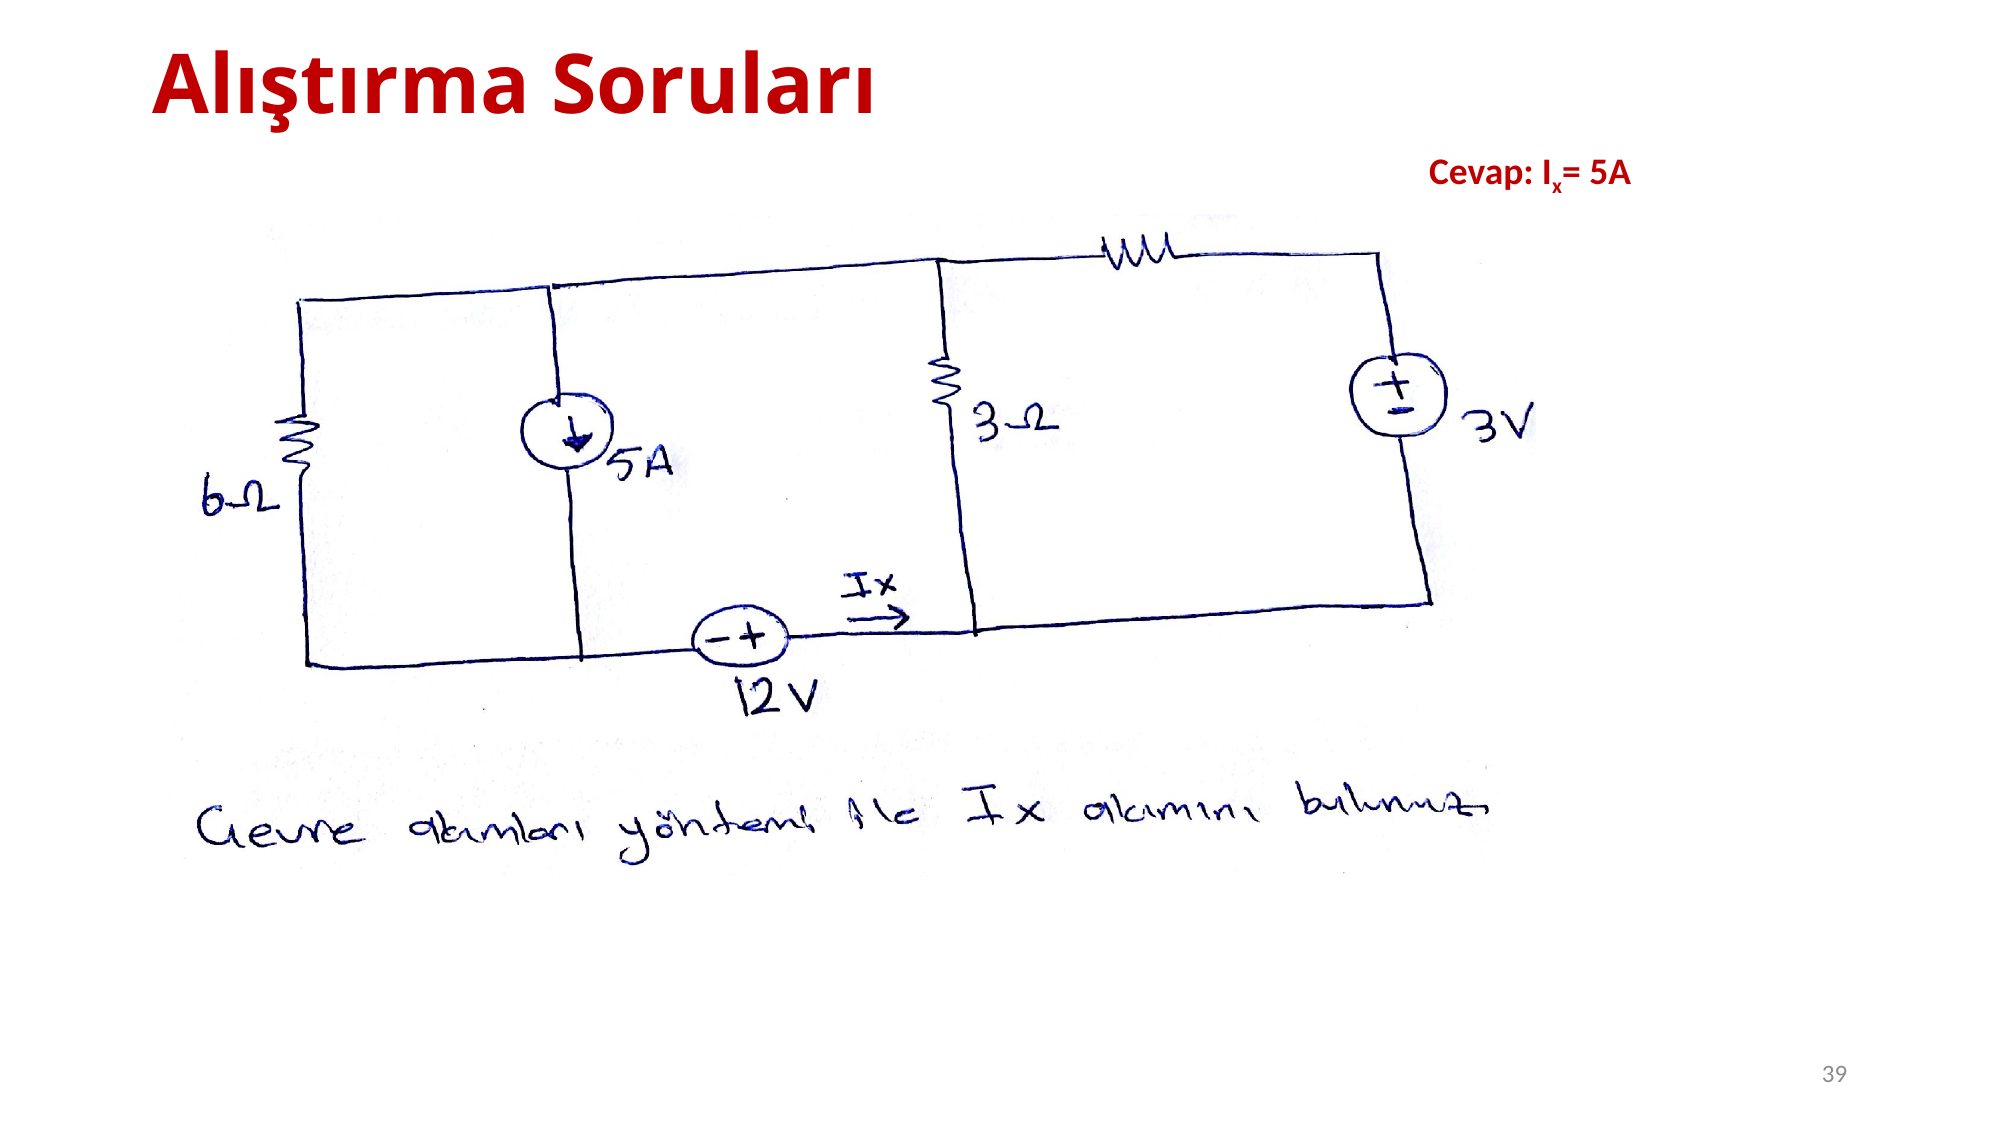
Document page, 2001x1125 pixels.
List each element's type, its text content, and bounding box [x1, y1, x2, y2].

text_box Cevap: Ix= 5A [1414, 139, 1647, 206]
title Alıştırma Soruları [137, 34, 1863, 140]
slide_number 39 [1412, 1042, 1863, 1103]
picture [166, 214, 1536, 877]
